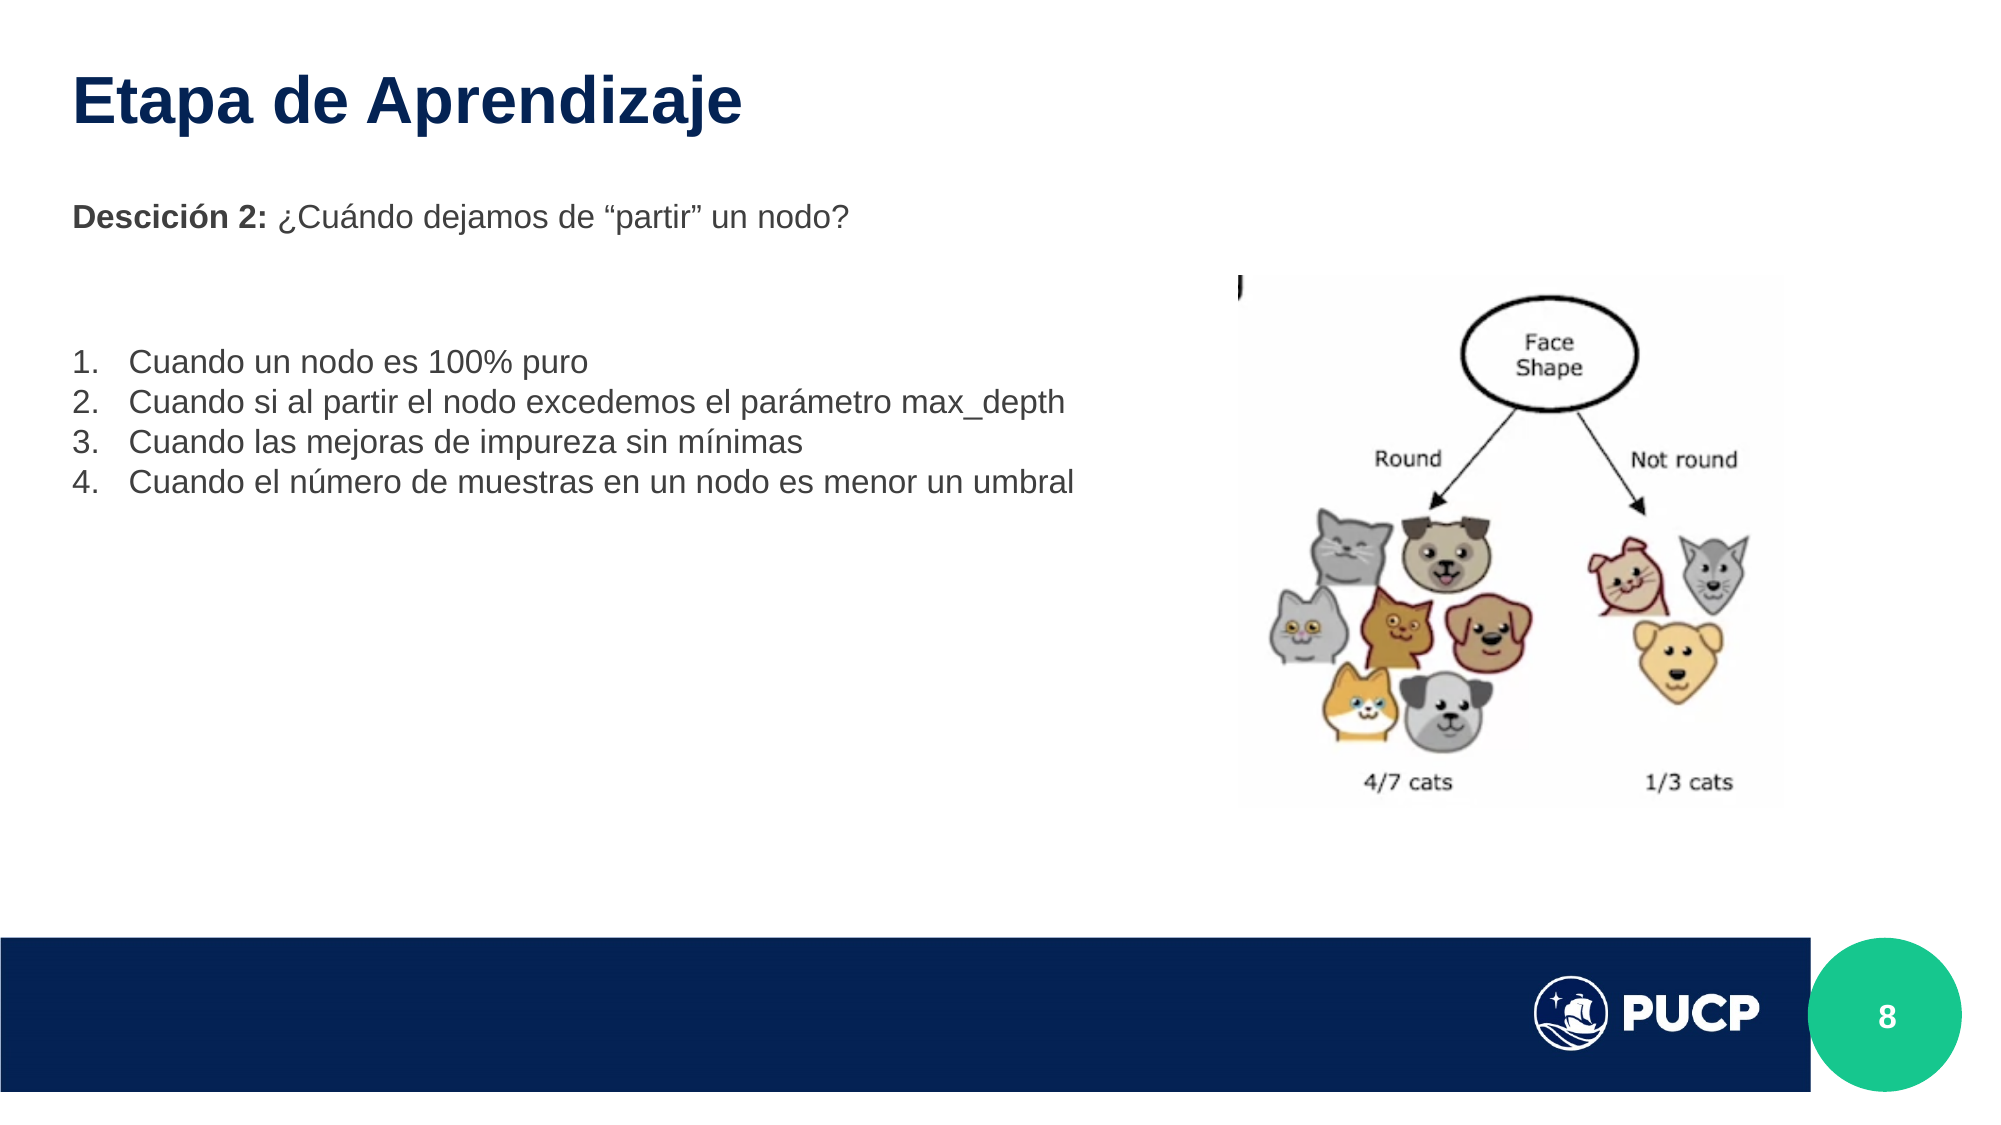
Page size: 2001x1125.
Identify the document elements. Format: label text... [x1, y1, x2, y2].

picture [0, 937, 1811, 1092]
slide_number 8 [1836, 984, 1939, 1045]
picture [1238, 274, 1784, 808]
text_box Descición 2: ¿Cuándo dejamos de “partir” un nodo? [57, 187, 919, 243]
text_box Etapa de Aprendizaje [57, 50, 1837, 153]
text_box Cuando un nodo es 100% puro Cuando si al partir el nodo excedemos el parámetro max_depth Cuando las mejoras de impureza sin mínimas Cuando el número de muestras en un nodo es menor un umbral [57, 332, 1091, 508]
